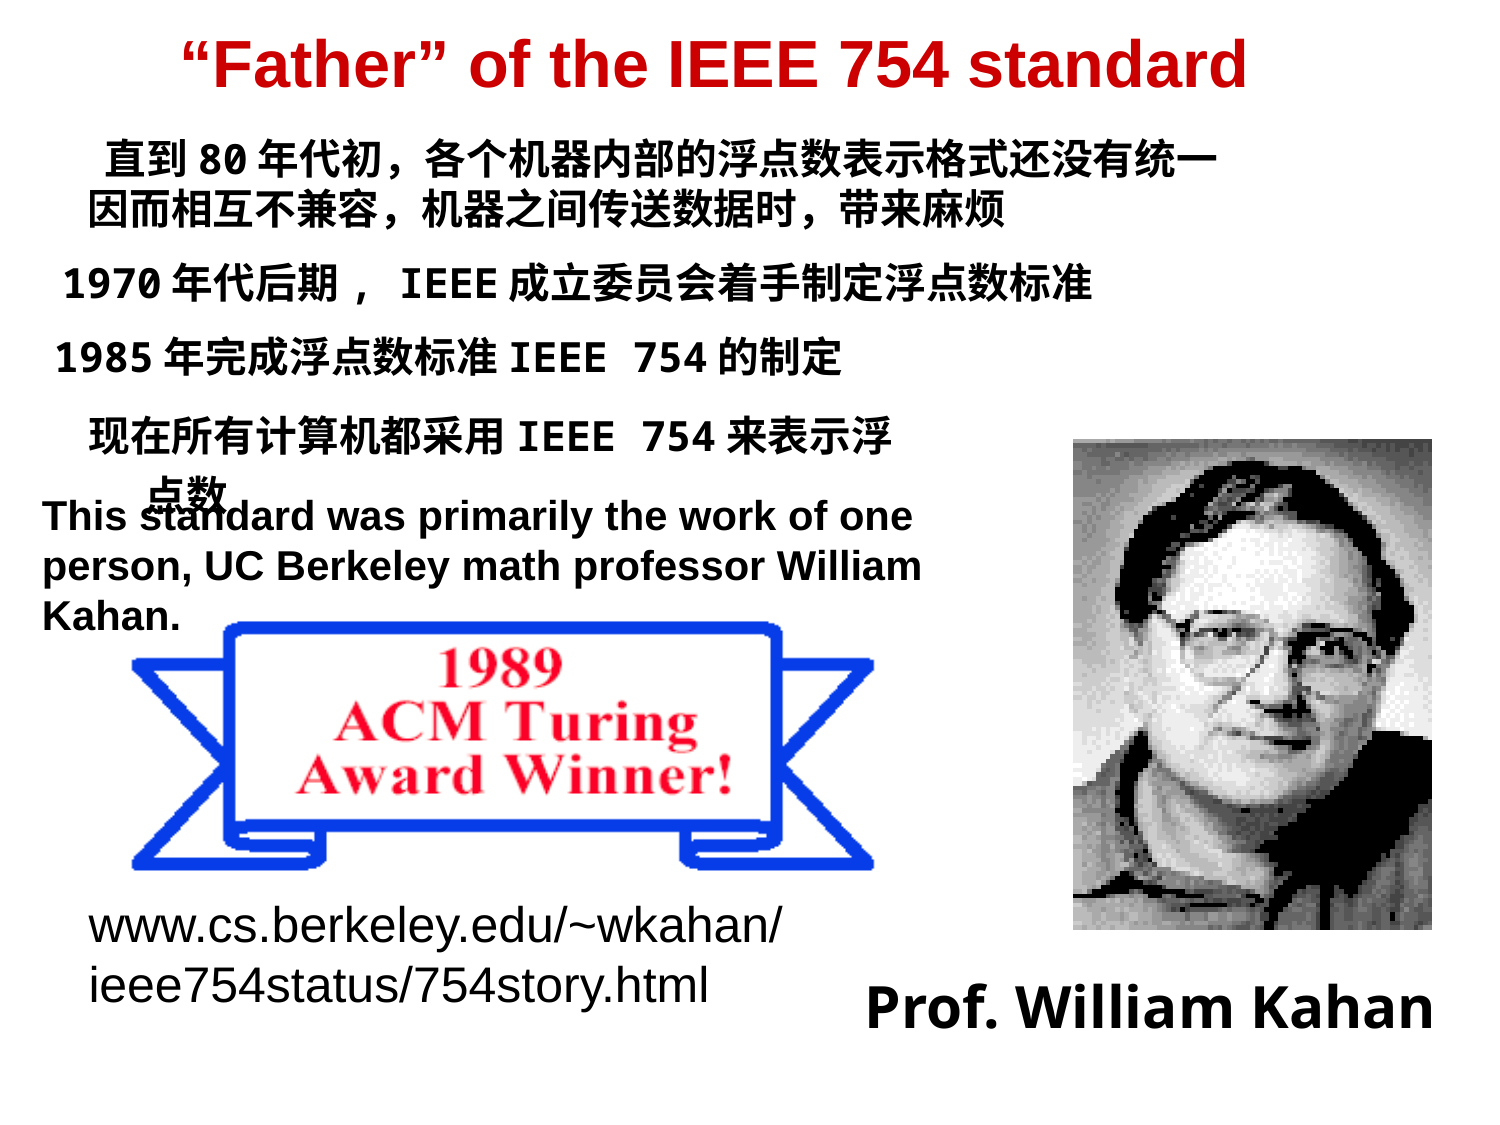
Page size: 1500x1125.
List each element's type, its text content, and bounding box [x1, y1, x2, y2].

list 现在所有计算机都采用IEEE 754来表示浮点数 [77, 395, 940, 438]
text_box 1985年完成浮点数标准IEEE 754的制定 [39, 323, 858, 388]
title “Father” of the IEEE 754 standard [168, 26, 1413, 225]
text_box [26, 439, 1489, 1061]
text_box 1970年代后期, IEEE成立委员会着手制定浮点数标准 [47, 249, 1108, 315]
text_box 直到80年代初，各个机器内部的浮点数表示格式还没有统一 因而相互不兼容，机器之间传送数据时，带来麻烦 [44, 125, 1400, 240]
